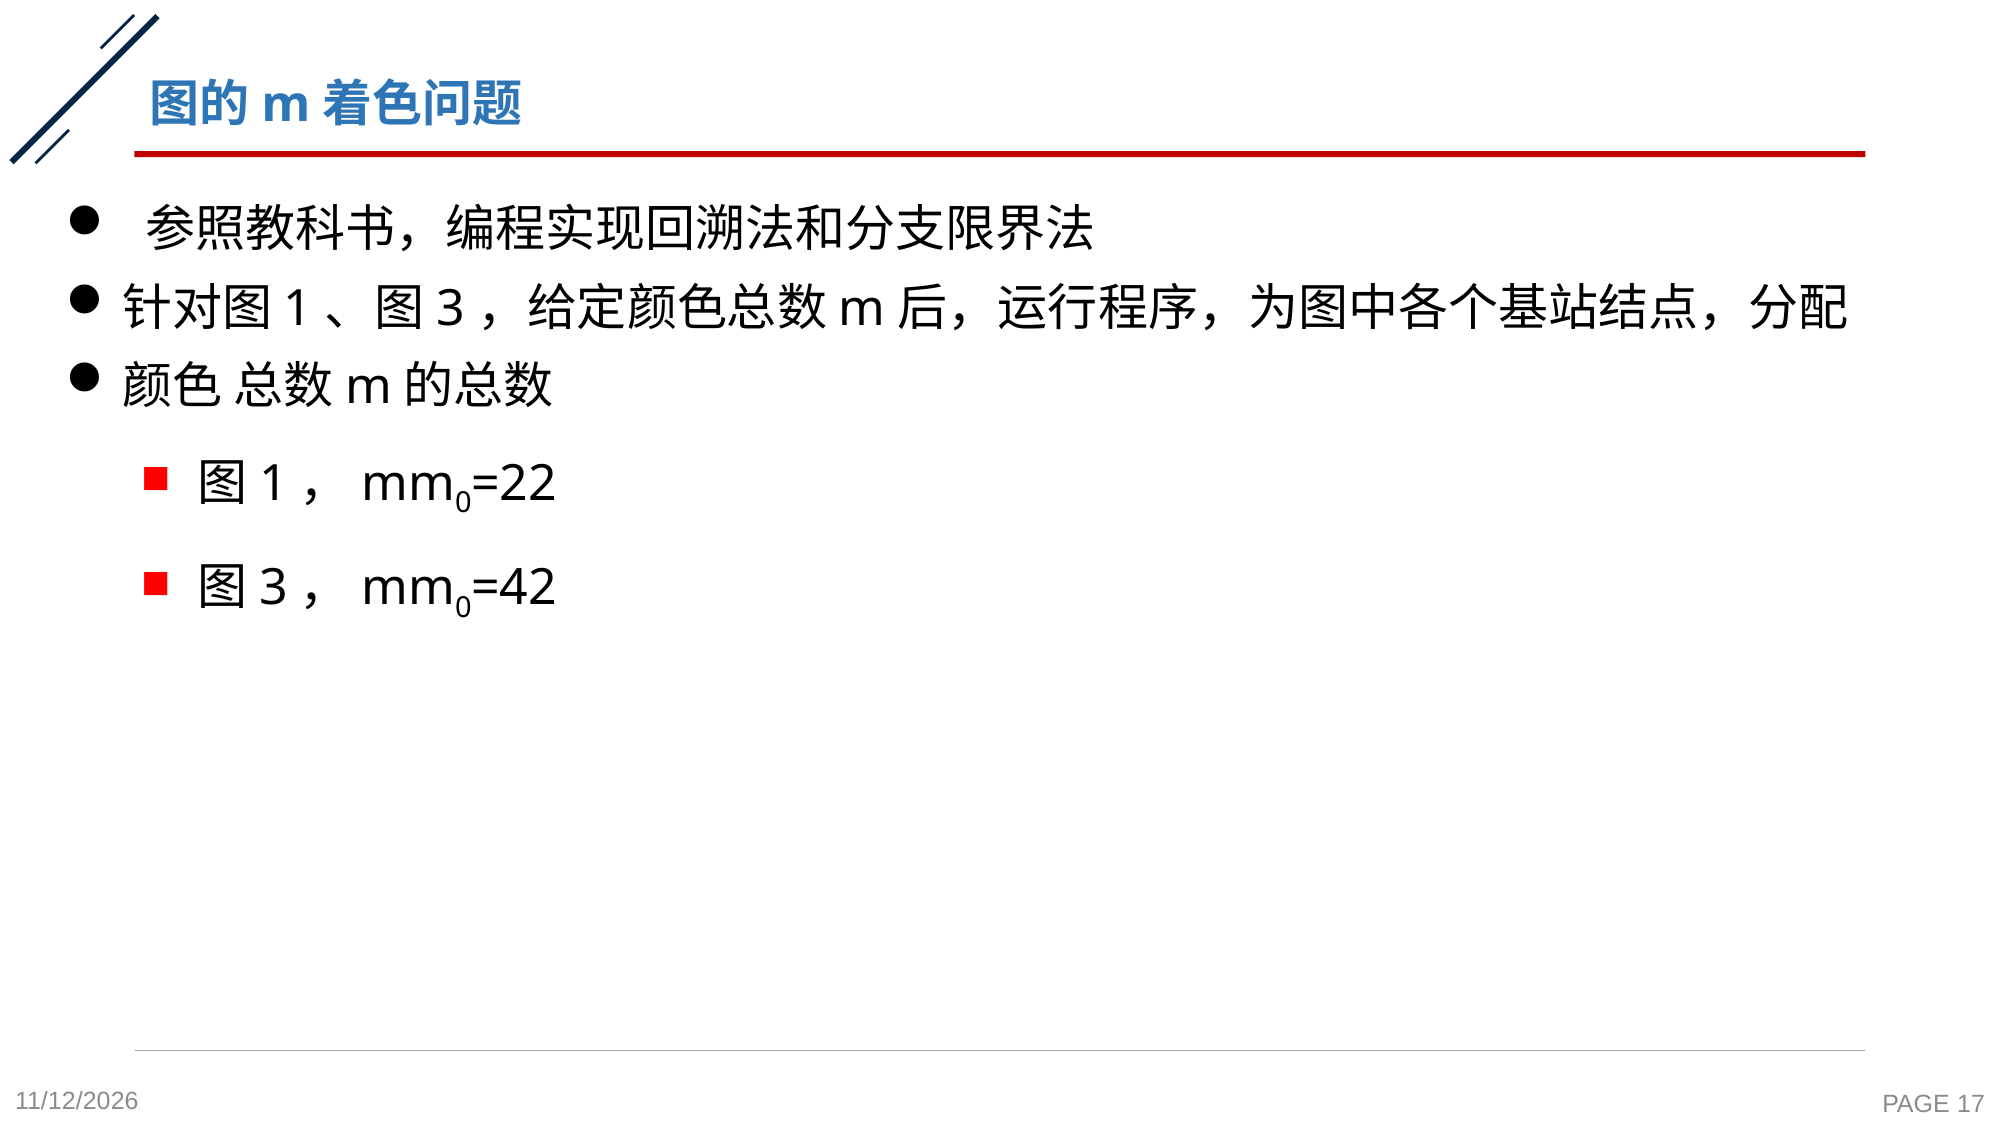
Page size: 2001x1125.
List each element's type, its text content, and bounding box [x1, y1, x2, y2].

slide_number PAGE 17 [1783, 1077, 2000, 1125]
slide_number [0, 1073, 178, 1125]
title 图的m着色问题 [134, 59, 1866, 150]
